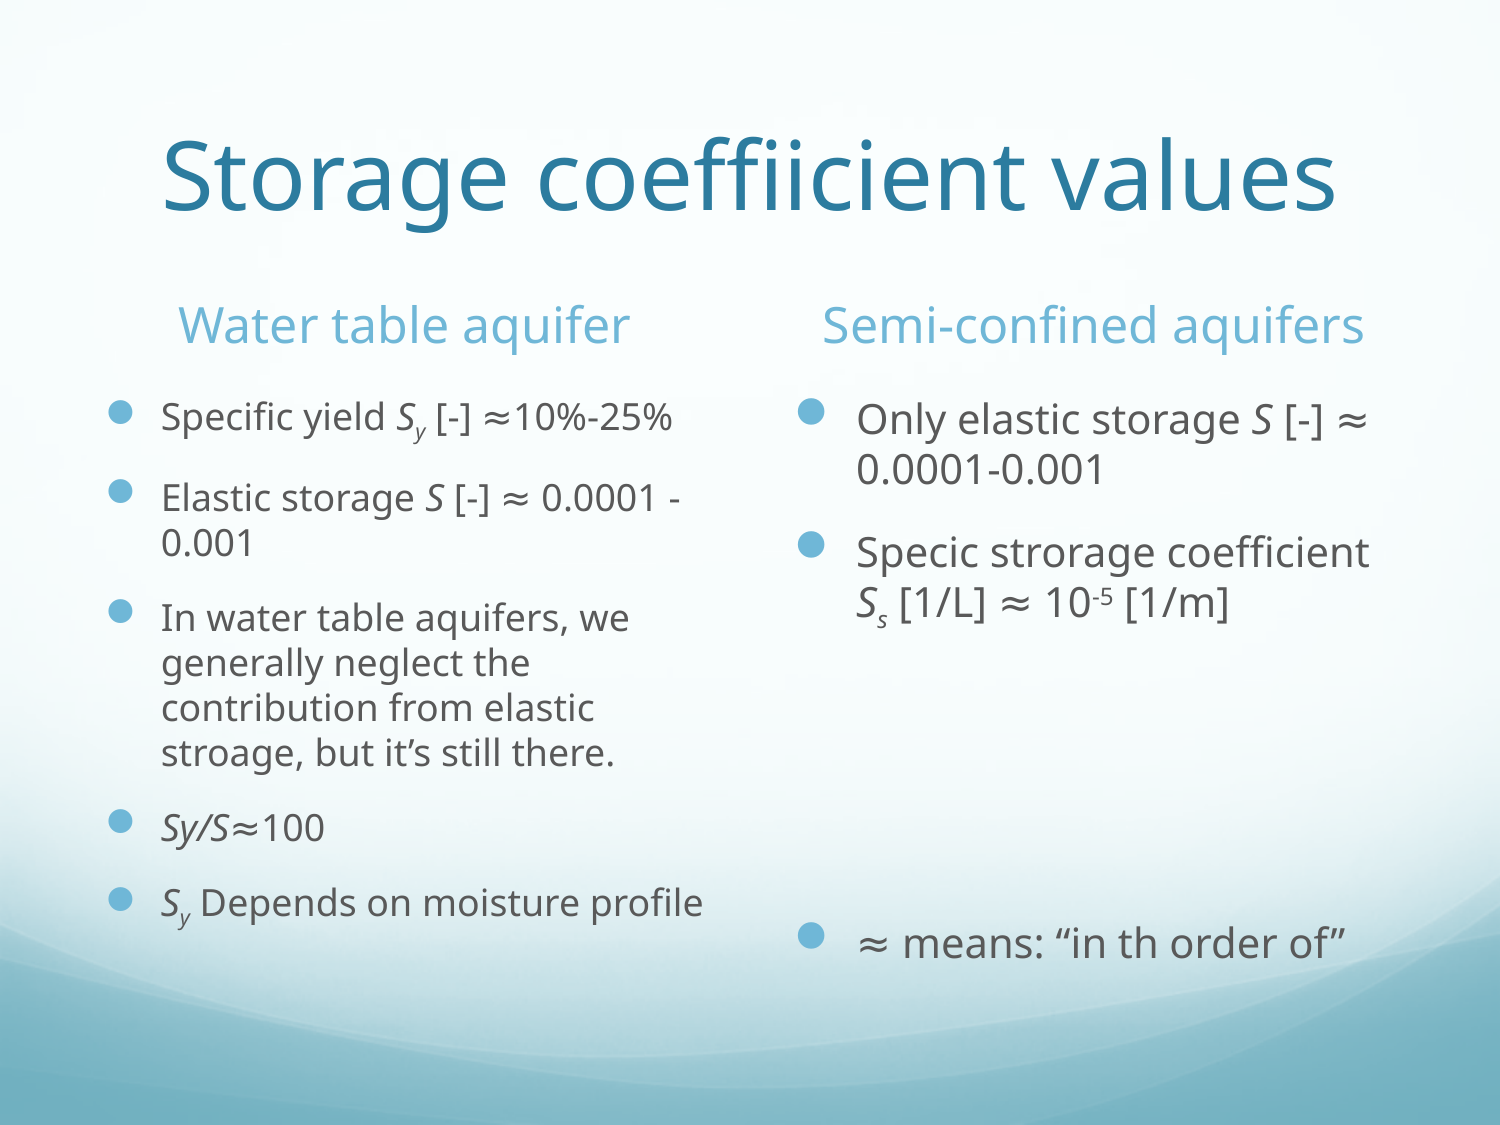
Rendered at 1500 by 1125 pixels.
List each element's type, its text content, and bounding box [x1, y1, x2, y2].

list Semi-confined aquifers [779, 238, 1410, 362]
list Water table aquifer [90, 238, 721, 362]
list Specific yield Sy [-] ≈10%-25% Elastic storage S [-] ≈ 0.0001 - 0.001 In water table aquifers, we generally neglect the contribution from elastic stroage, but it’s still there. Sy/S≈100 Sy Depends on moisture profile [90, 385, 721, 975]
title Storage coeffiicient values [90, 17, 1410, 237]
list Only elastic storage S [-] ≈ 0.0001-0.001 Specic strorage coefficient Ss [1/L] ≈ 10-5 [1/m] ≈ means: “in th order of” [779, 385, 1410, 975]
